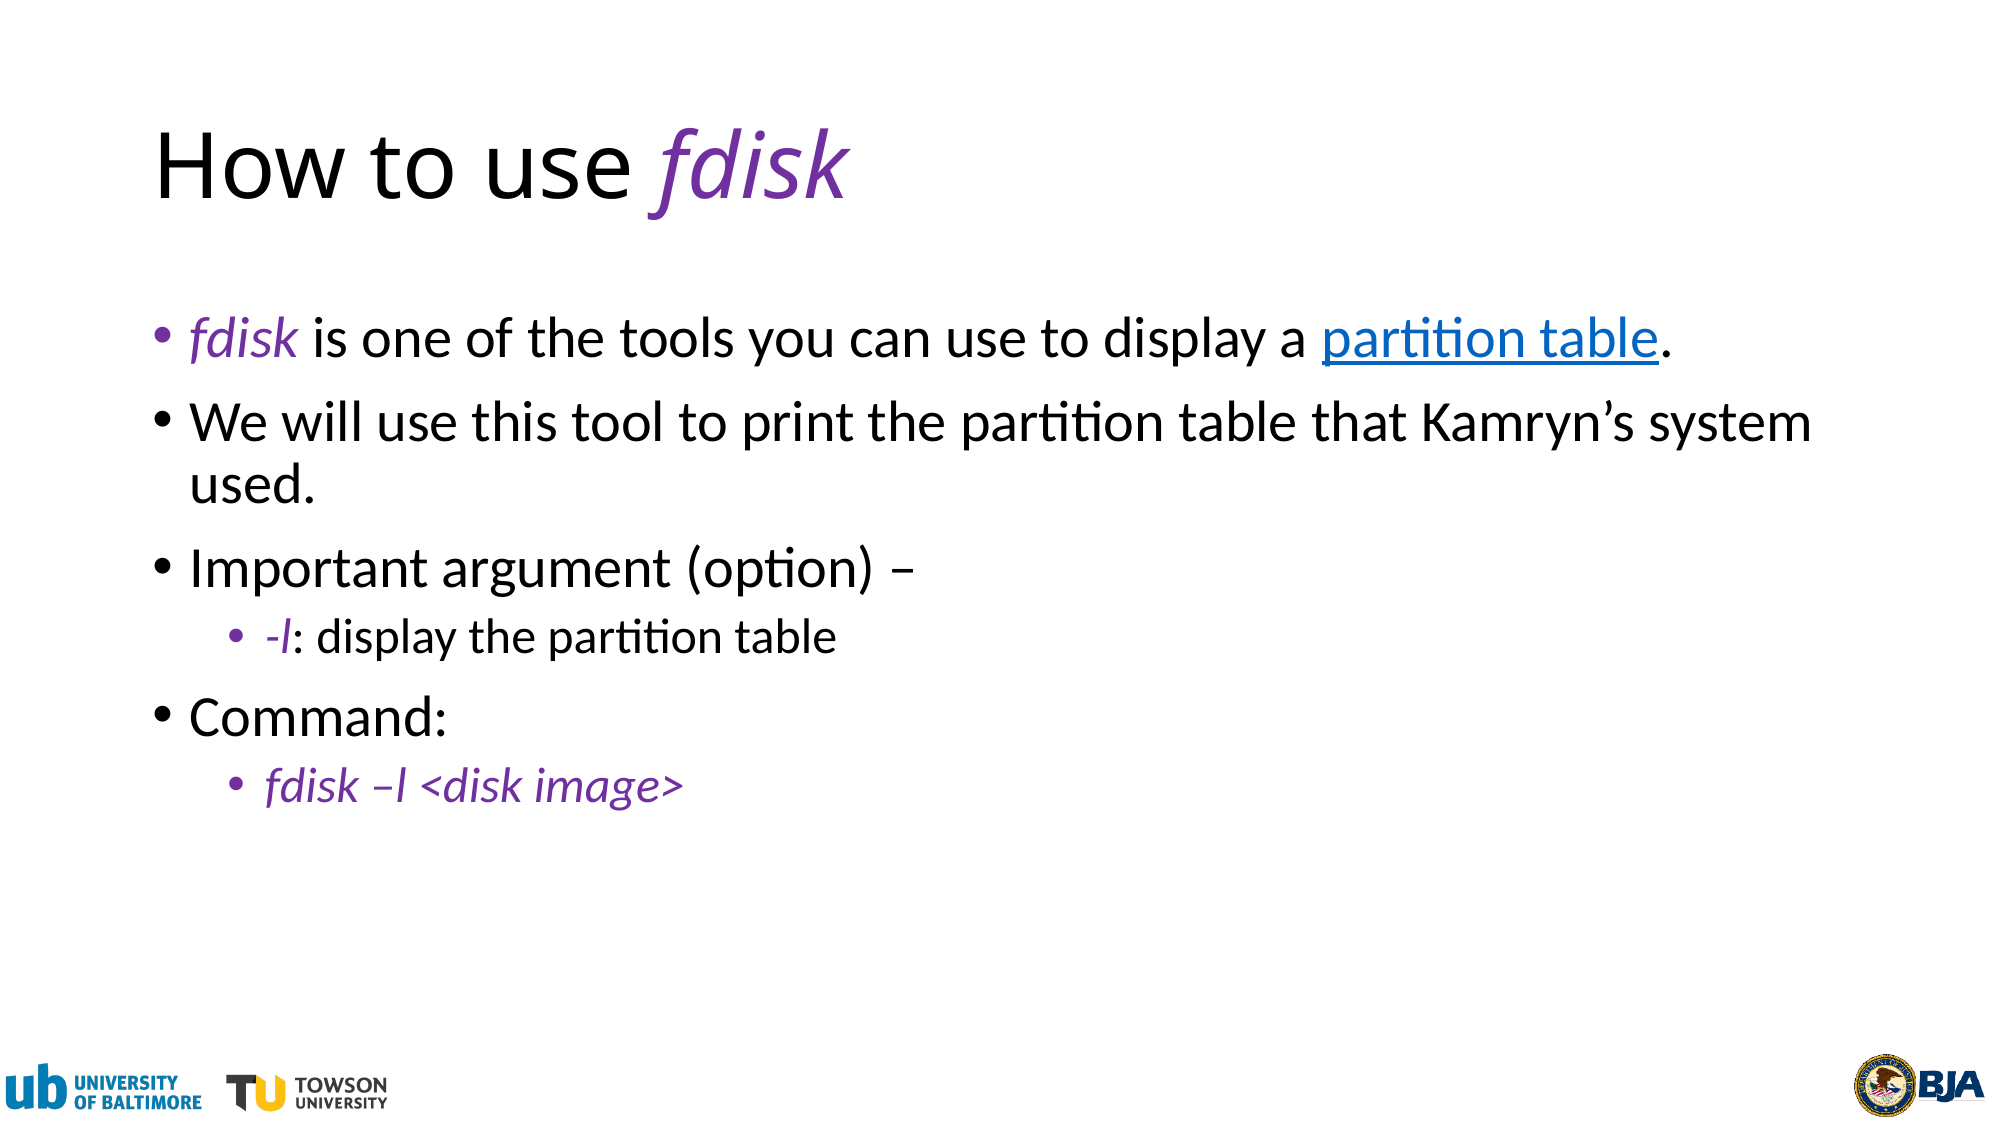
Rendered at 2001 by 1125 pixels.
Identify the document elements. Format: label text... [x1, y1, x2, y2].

picture [0, 1031, 407, 1125]
list fdisk is one of the tools you can use to display a partition table. We will use this tool to print the partition table that Kamryn’s system used. Important argument (option) – -l: display the partition table Command: fdisk –l <disk image> [137, 299, 1863, 1014]
title How to use fdisk [137, 59, 1863, 278]
picture [1854, 1054, 1986, 1117]
